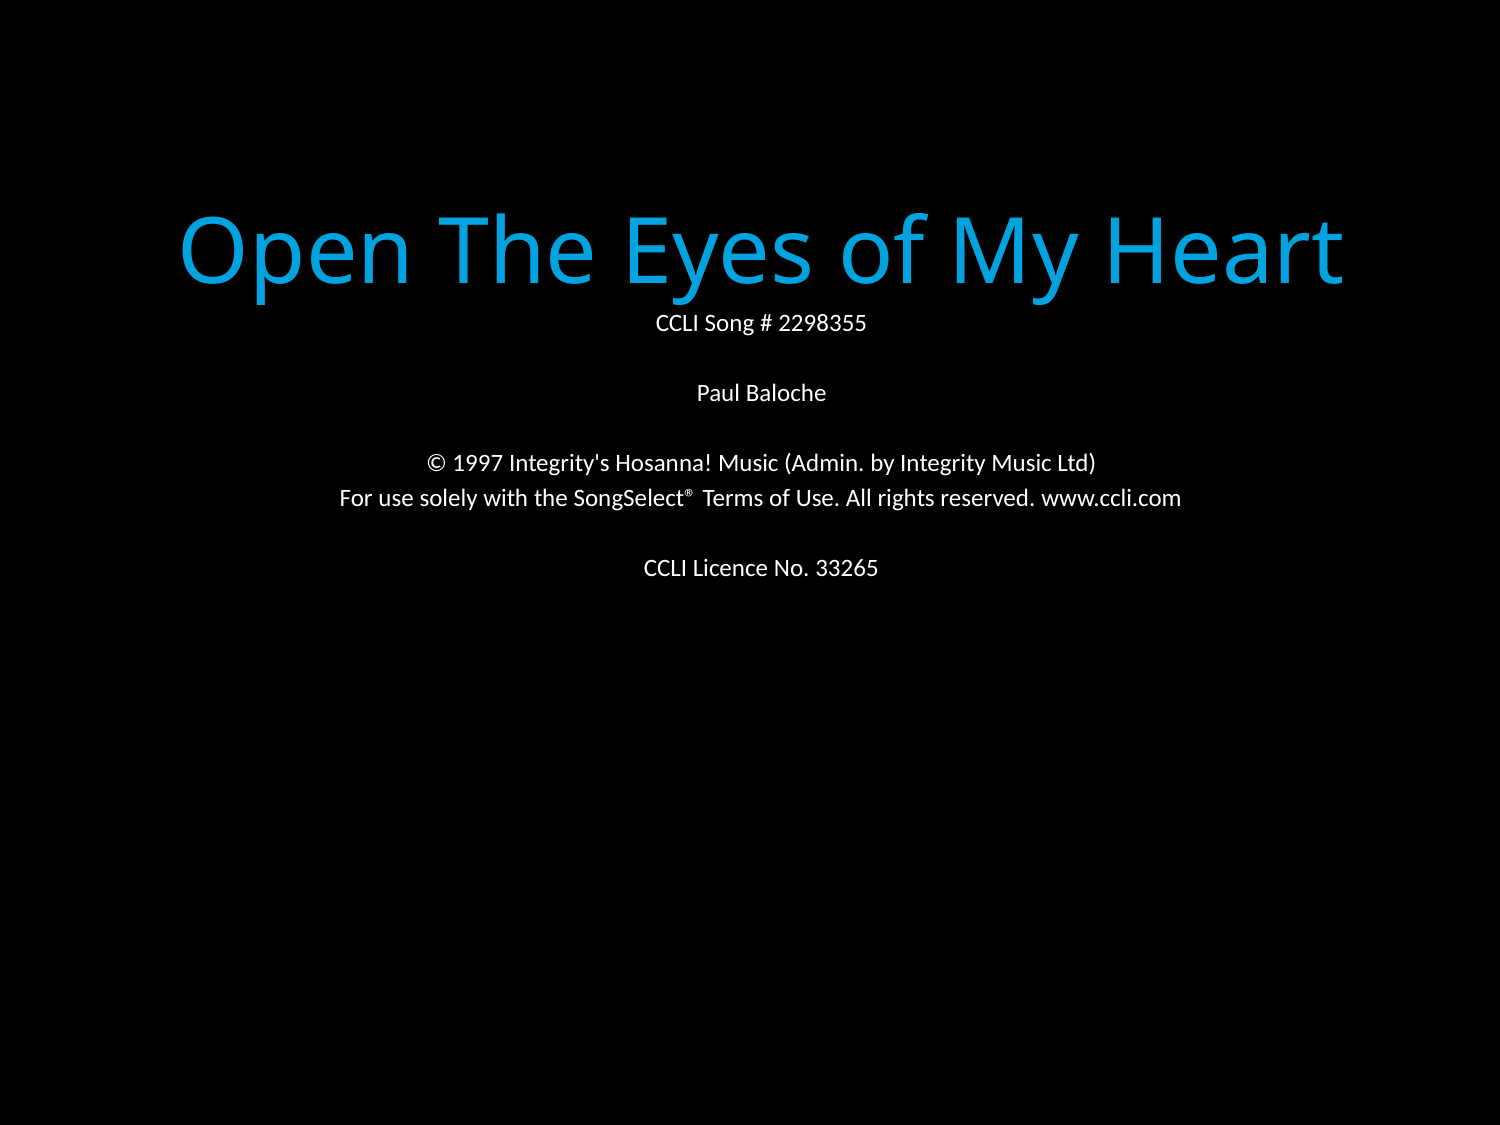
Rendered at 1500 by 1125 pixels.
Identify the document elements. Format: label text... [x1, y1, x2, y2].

subtitle Open The Eyes of My Heart CCLI Song # 2298355 Paul Baloche © 1997 Integrity's Hosanna! Music (Admin. by Integrity Music Ltd) For use solely with the SongSelect® Terms of Use. All rights reserved. www.ccli.com CCLI Licence No. 33265 [53, 30, 1471, 1094]
